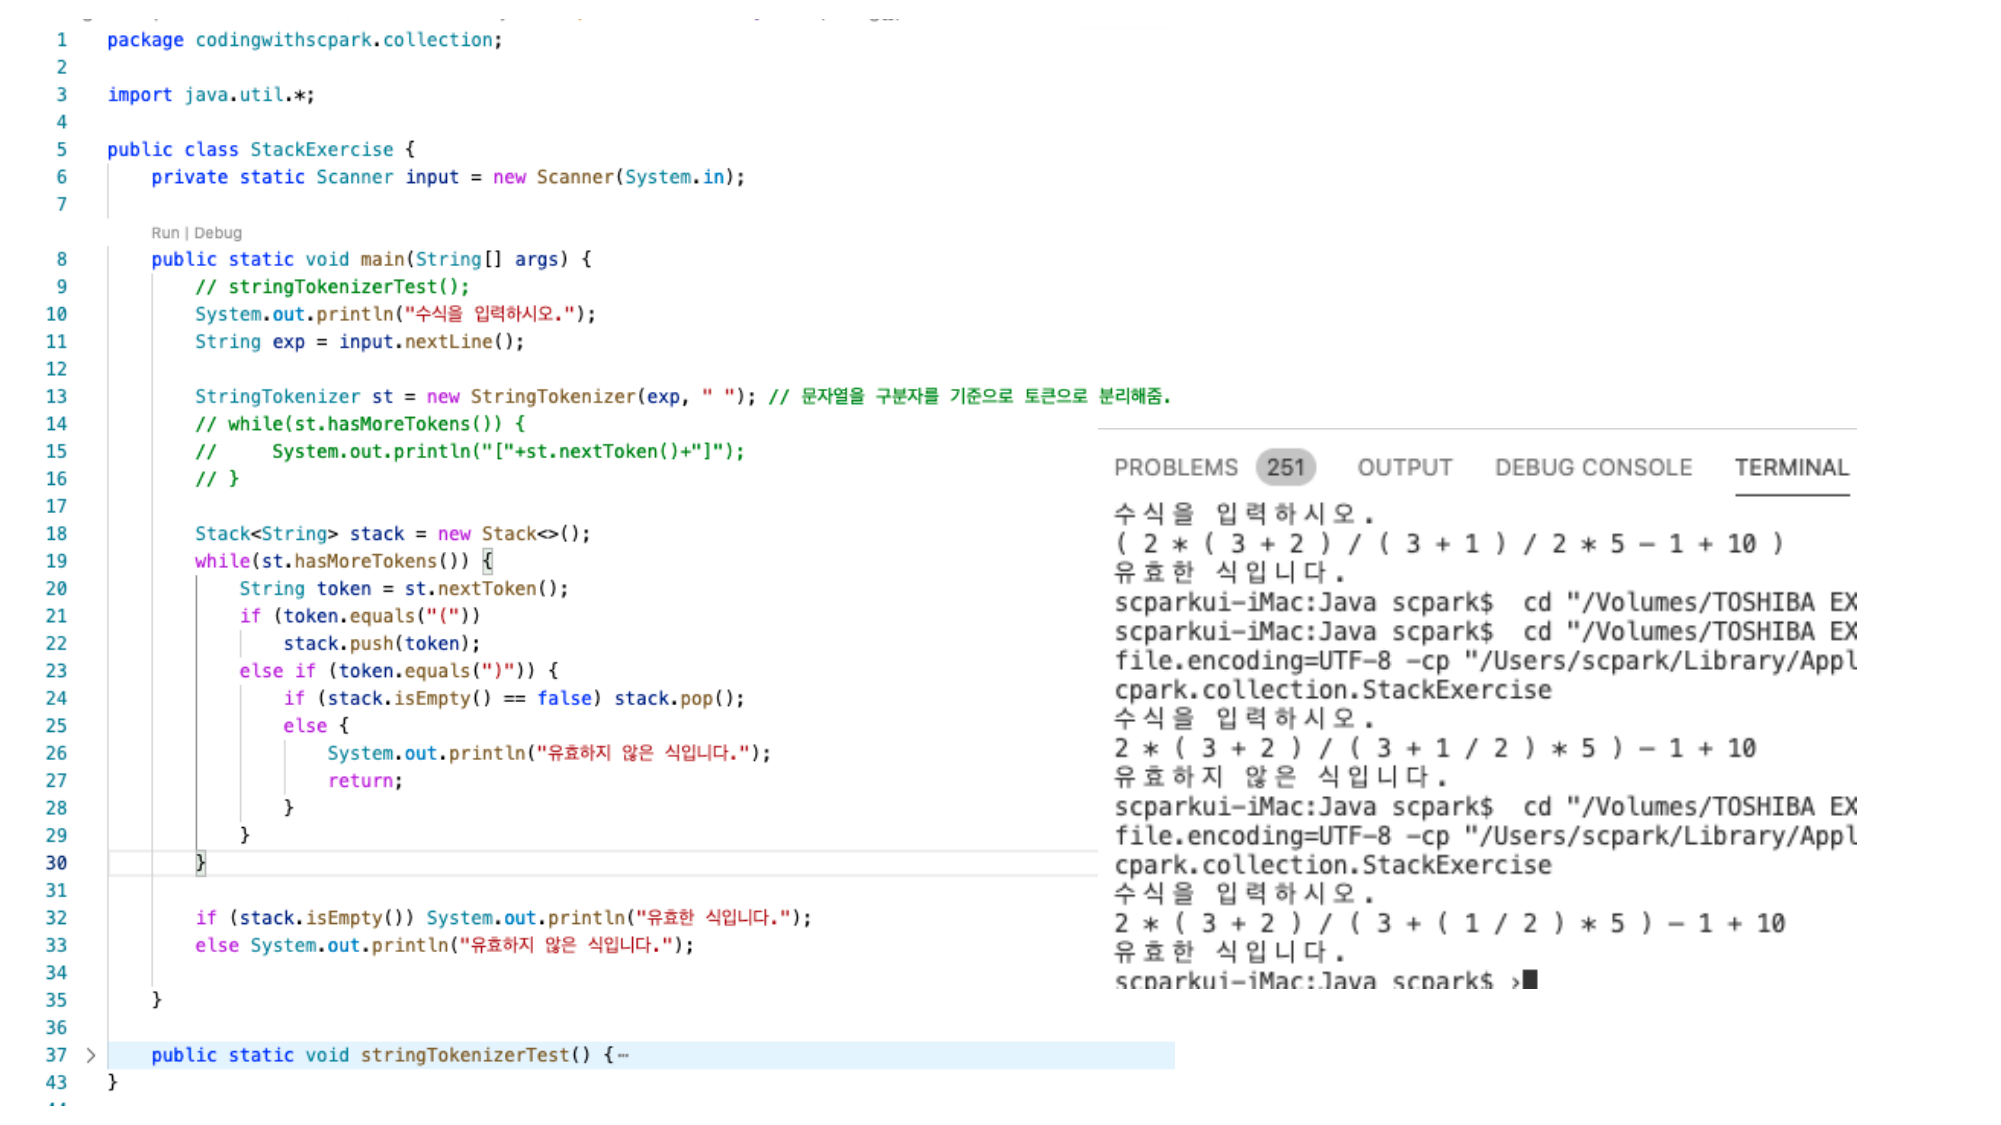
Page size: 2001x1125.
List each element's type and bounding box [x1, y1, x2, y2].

picture [18, 19, 1857, 1106]
